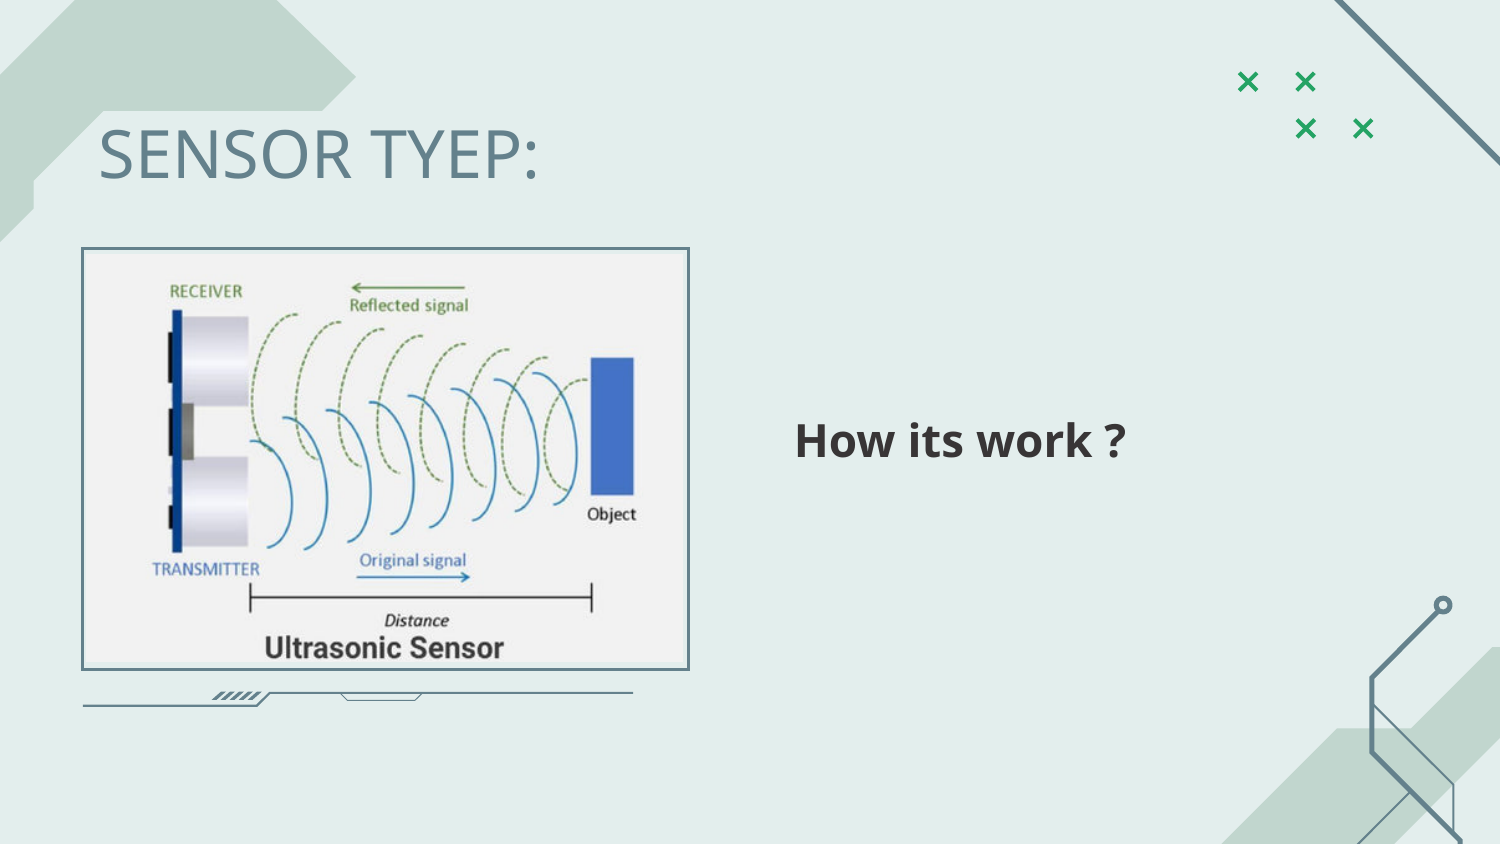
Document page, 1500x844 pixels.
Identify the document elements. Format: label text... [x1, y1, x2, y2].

text_box [82, 248, 689, 670]
text_box SENSOR TYEP: [83, 104, 1146, 200]
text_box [82, 691, 634, 707]
title How its work ? [778, 389, 1408, 489]
picture [86, 253, 683, 662]
